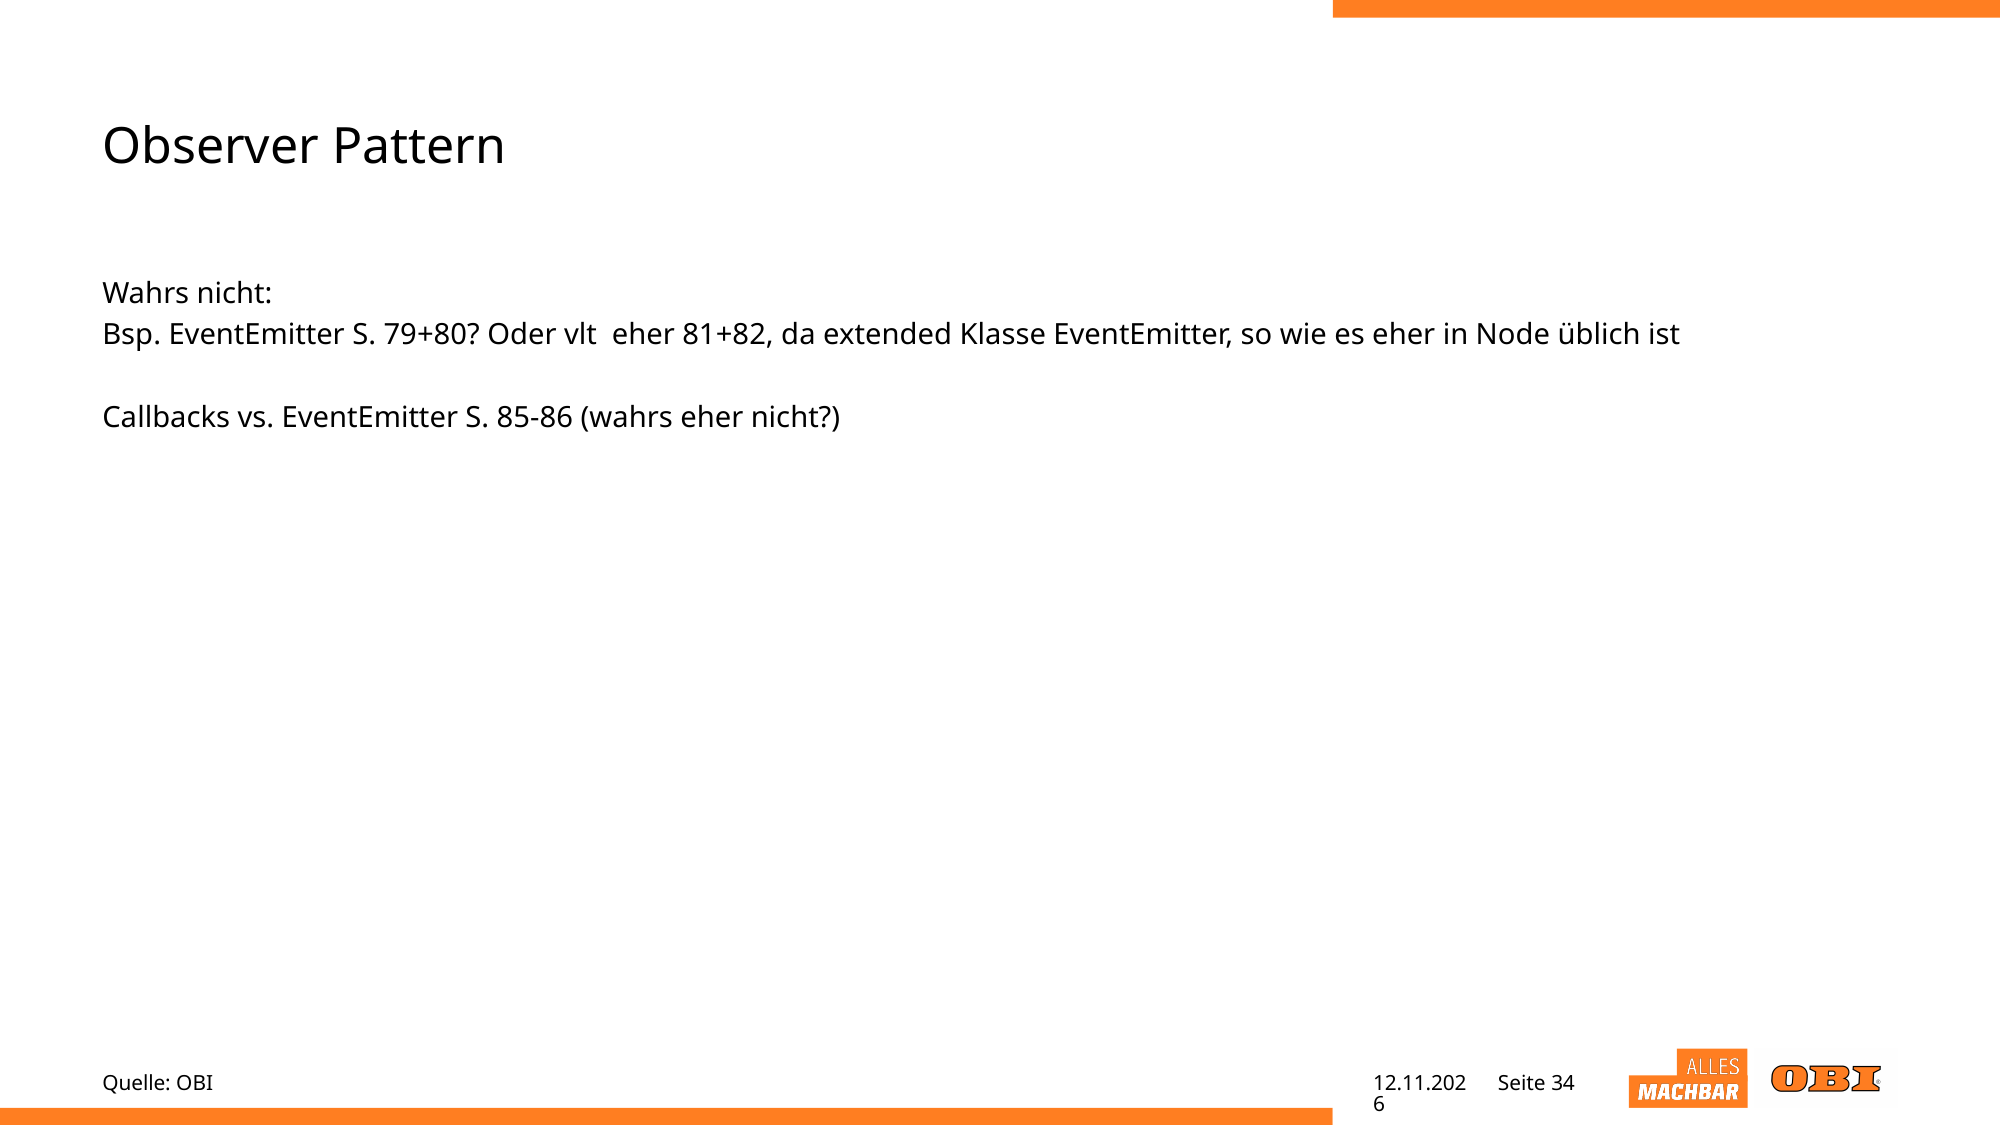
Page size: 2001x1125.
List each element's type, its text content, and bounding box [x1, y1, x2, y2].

text_box Wahrs nicht: Bsp. EventEmitter S. 79+80? Oder vlt eher 81+82, da extended Klasse EventEmitter, so wie es eher in Node üblich ist Callbacks vs. EventEmitter S. 85-86 (wahrs eher nicht?) [102, 274, 1864, 475]
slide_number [1373, 1071, 1475, 1097]
picture [1638, 1058, 1739, 1100]
picture [1754, 1048, 1898, 1107]
slide_number Seite 34 [1497, 1071, 1588, 1097]
title Observer Pattern [102, 112, 1880, 174]
footer Quelle: OBI [102, 1071, 1271, 1097]
